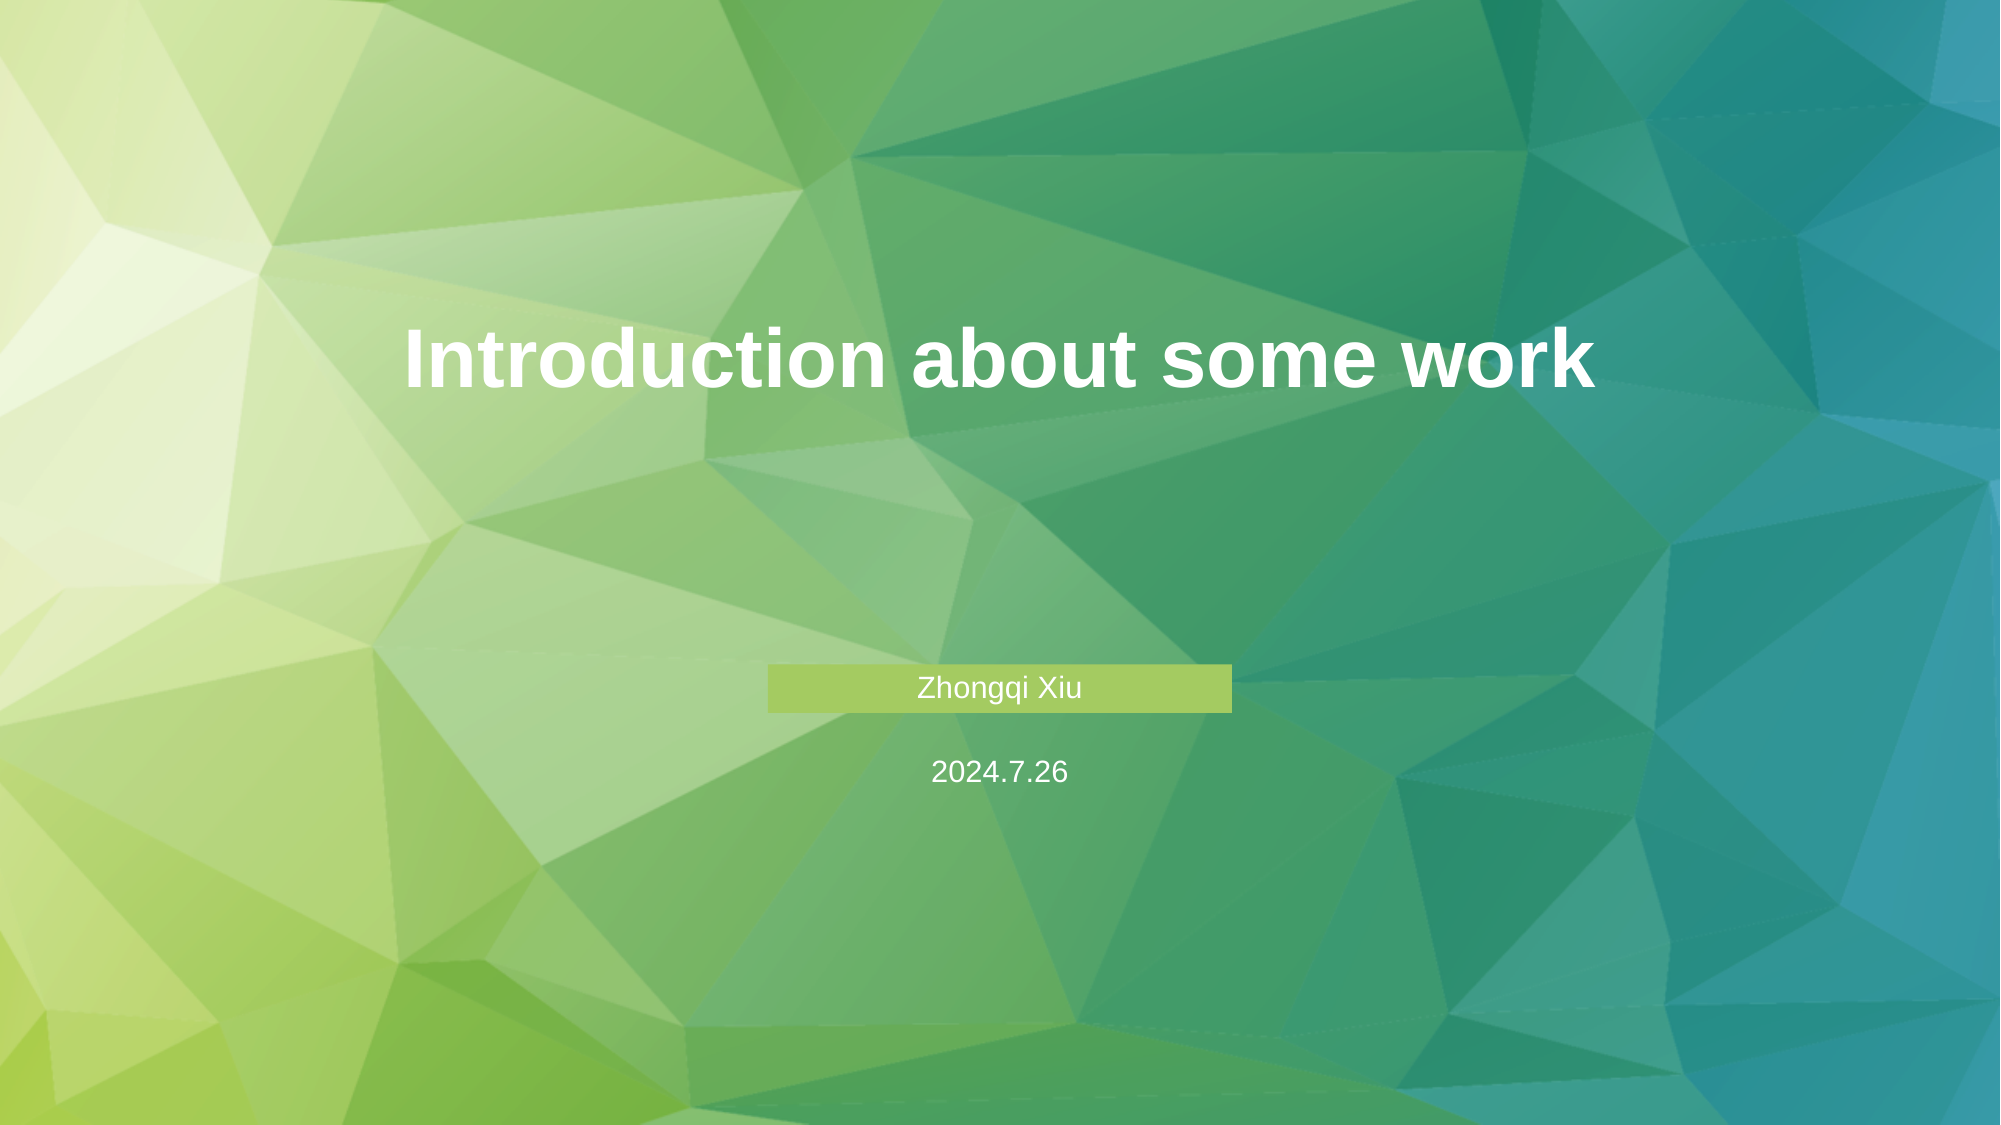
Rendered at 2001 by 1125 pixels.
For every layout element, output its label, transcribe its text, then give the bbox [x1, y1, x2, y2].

title Introduction about some work [109, 268, 1890, 454]
list Zhongqi Xiu [767, 664, 1232, 713]
list 2024.7.26 [109, 747, 1890, 797]
picture [0, 0, 2000, 1125]
